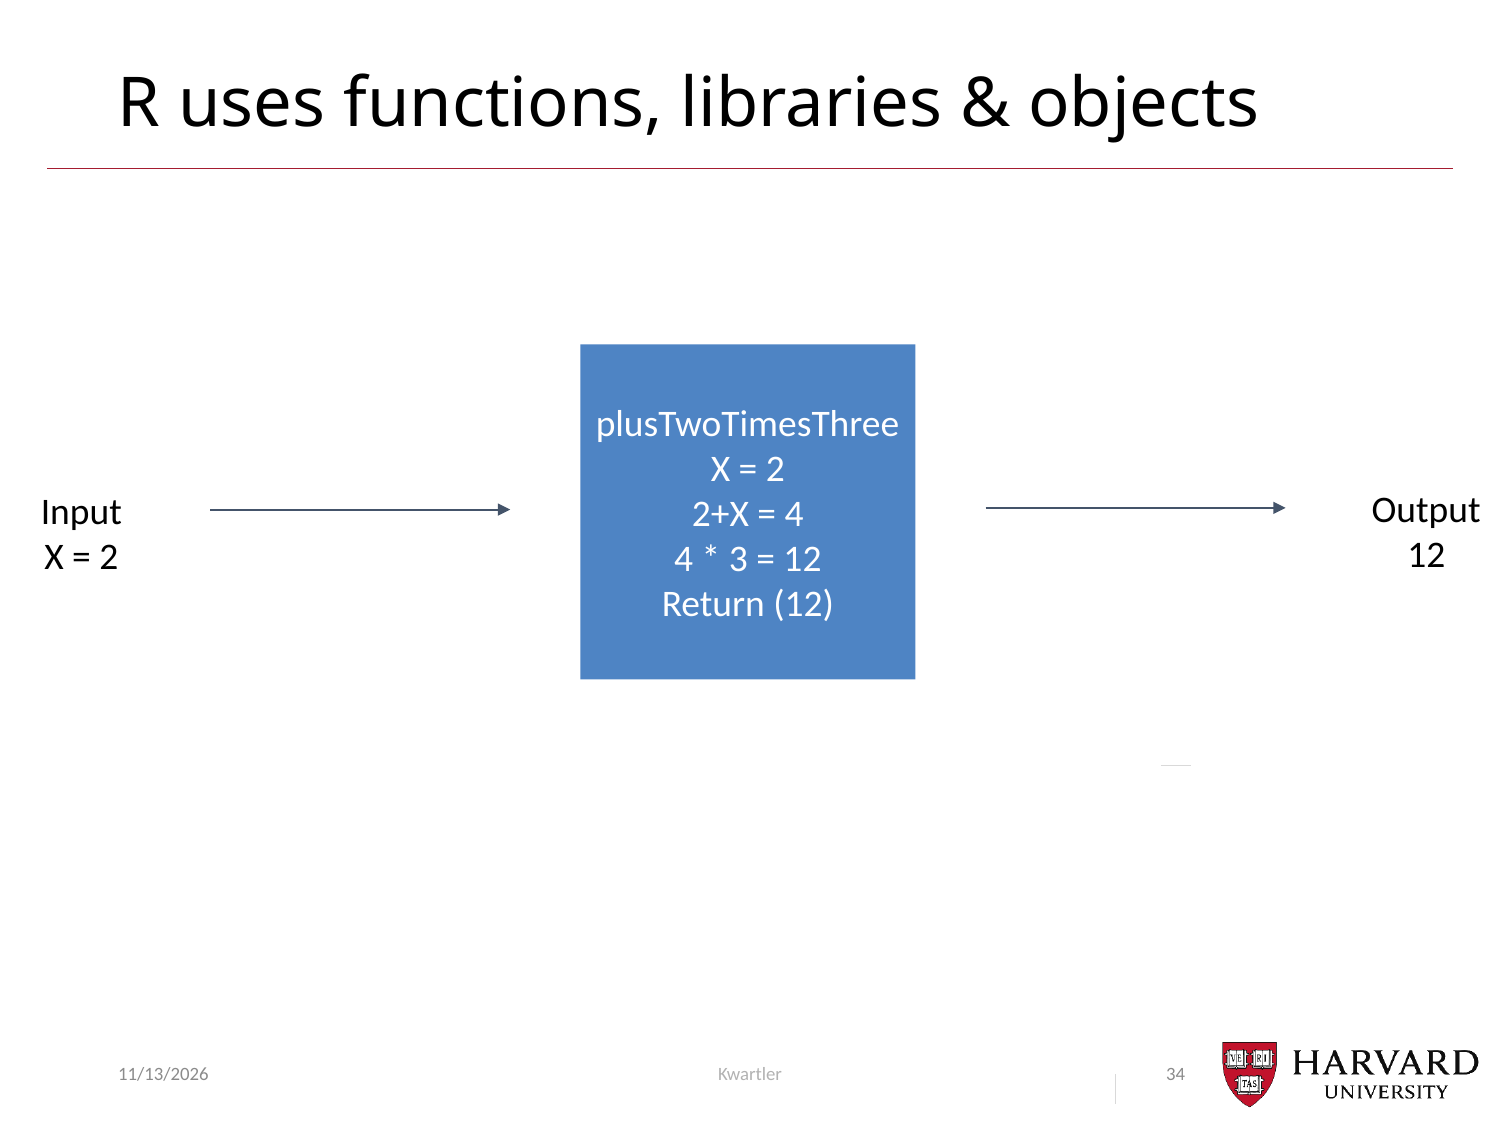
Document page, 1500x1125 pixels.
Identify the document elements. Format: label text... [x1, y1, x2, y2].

text_box Input X = 2 [26, 479, 138, 584]
picture [1200, 1024, 1500, 1125]
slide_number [103, 1042, 441, 1103]
footer Kwartler [496, 1042, 1004, 1103]
slide_number 34 [1059, 1042, 1200, 1103]
title R uses functions, libraries & objects [103, 59, 1397, 157]
text_box plusTwoTimesThree X = 2 2+X = 4 4 * 3 = 12 Return (12) [579, 343, 916, 680]
text_box Output 12 [1356, 477, 1496, 583]
